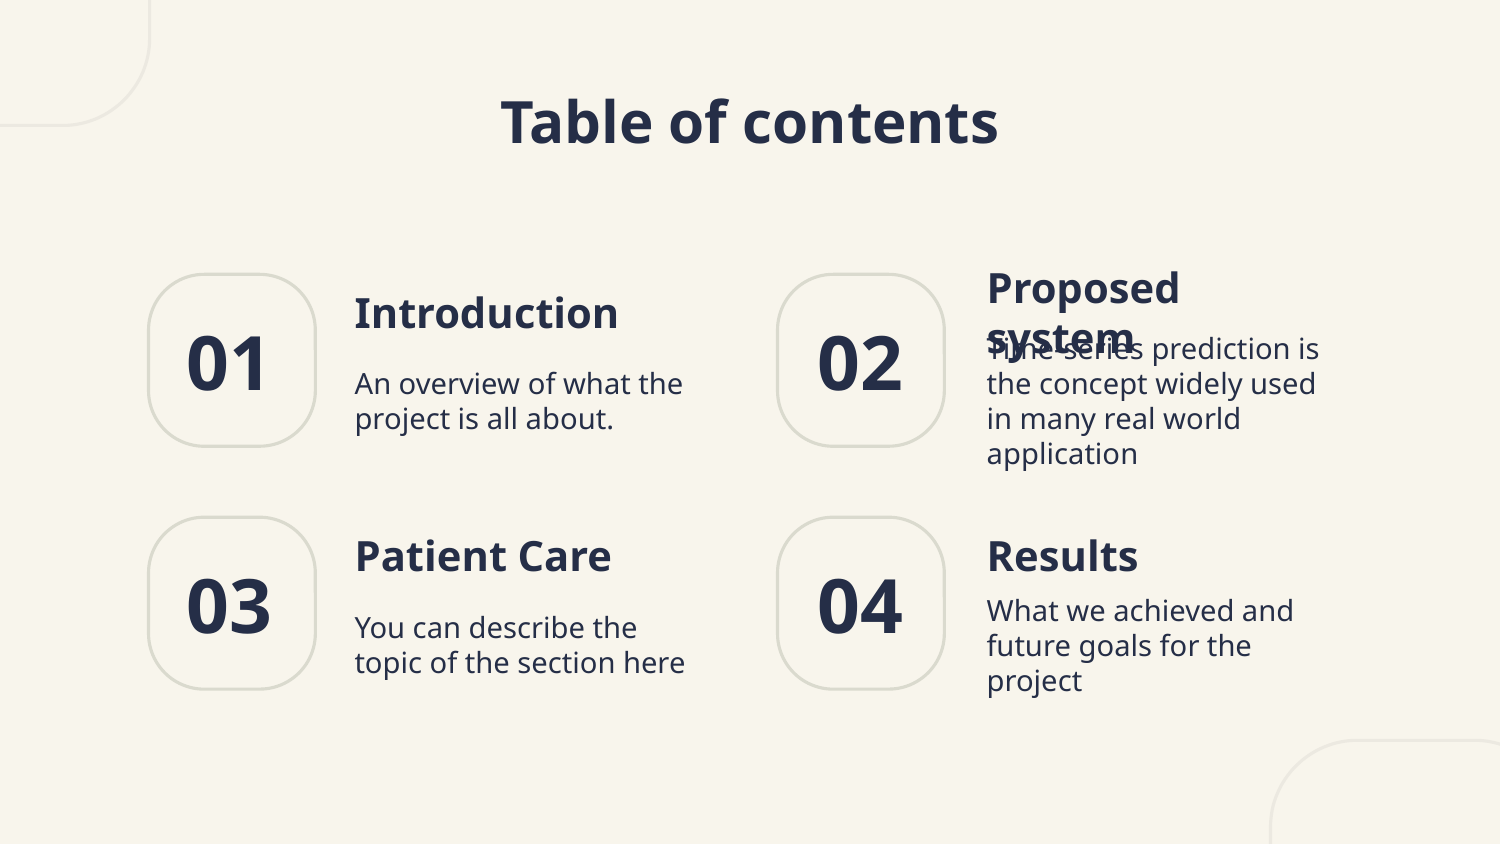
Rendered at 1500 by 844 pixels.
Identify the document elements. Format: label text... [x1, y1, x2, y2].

title Table of contents [118, 72, 1382, 167]
title Introduction [339, 268, 718, 356]
subtitle An overview of what the project is all about. [339, 357, 718, 444]
title 02 [774, 274, 947, 447]
subtitle You can describe the topic of the section here [339, 601, 718, 688]
title 01 [143, 274, 316, 447]
title 04 [774, 517, 947, 690]
title Results [971, 511, 1350, 598]
title 03 [143, 517, 316, 690]
subtitle What we achieved and future goals for the project [971, 601, 1350, 688]
subtitle Time-series prediction is the concept widely used in many real world application [971, 357, 1350, 444]
title Patient Care [339, 511, 718, 598]
title Proposed system [971, 268, 1350, 356]
